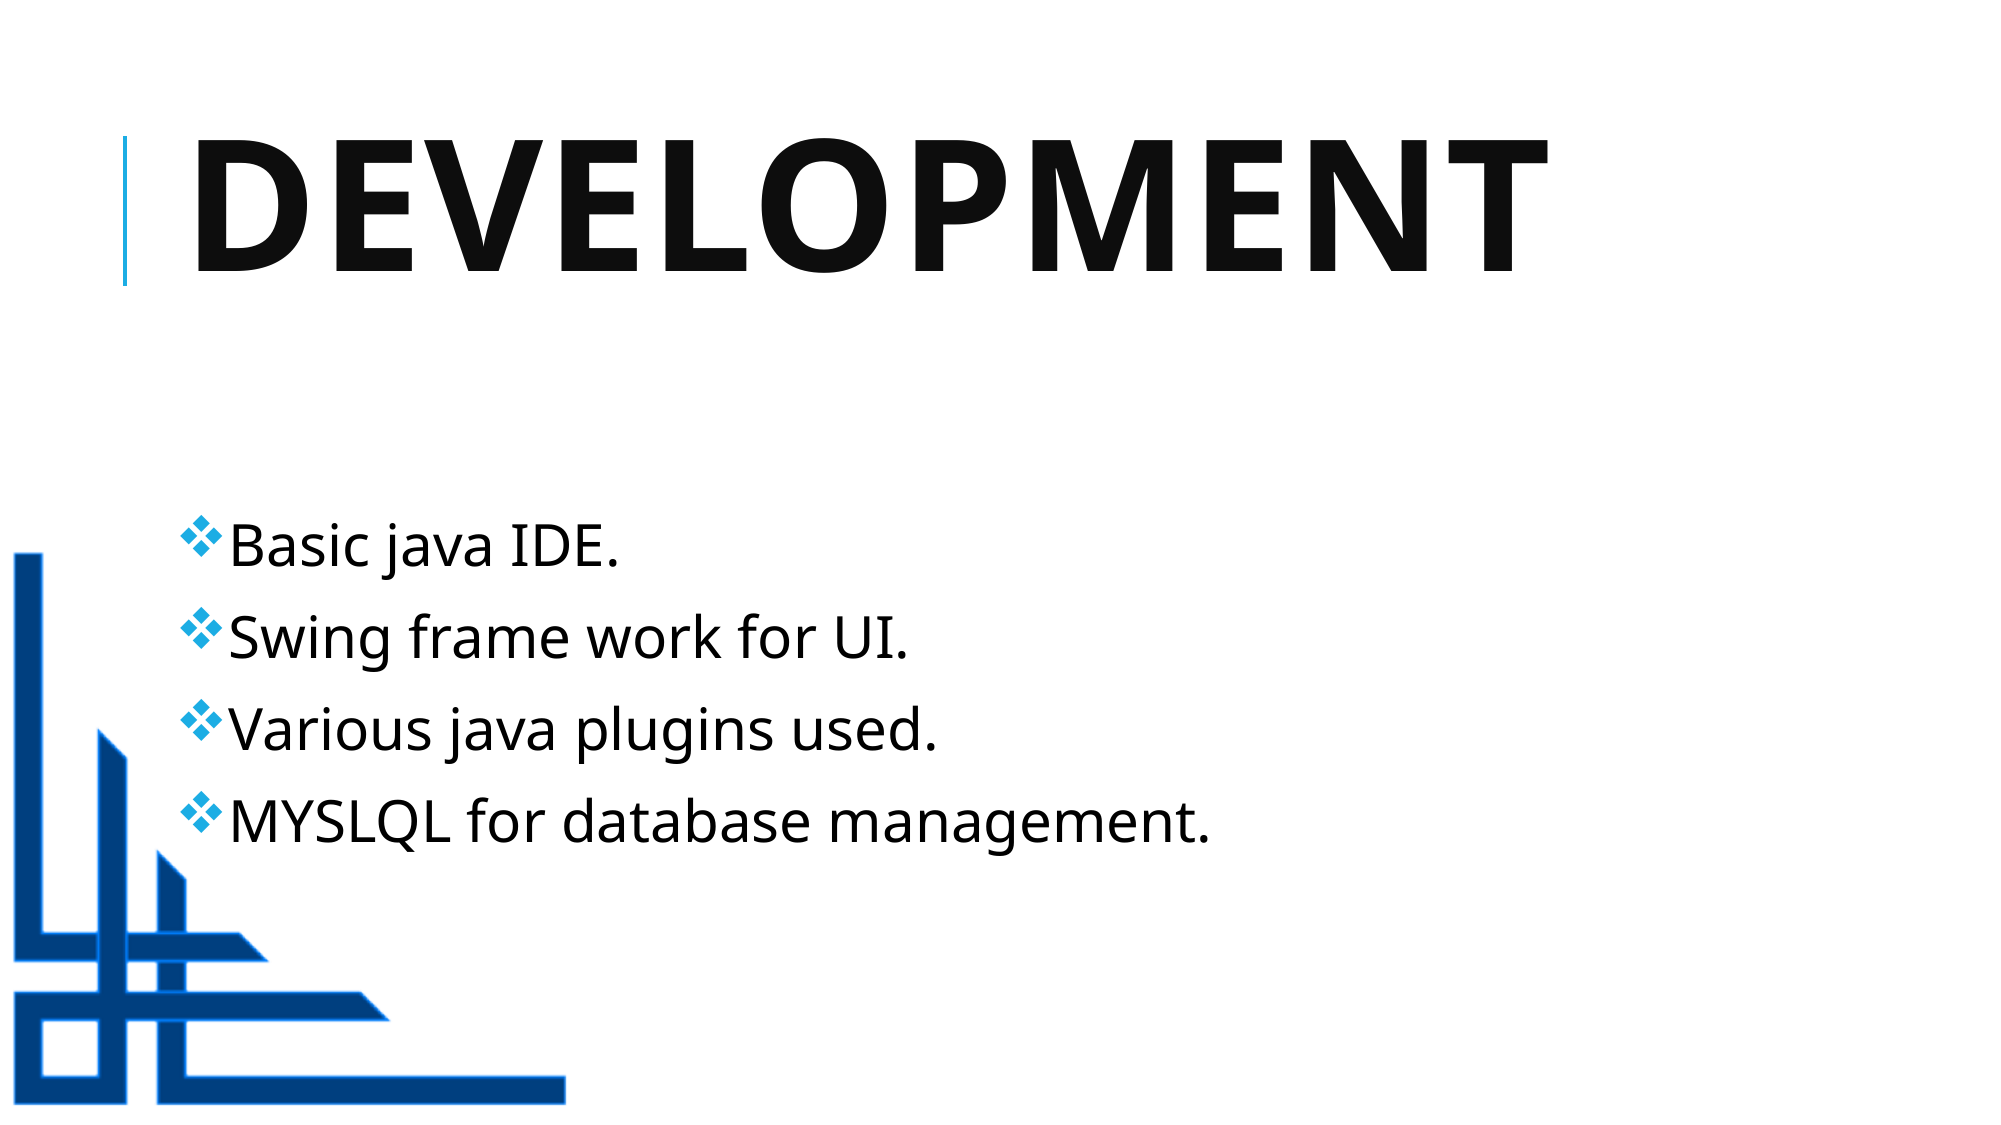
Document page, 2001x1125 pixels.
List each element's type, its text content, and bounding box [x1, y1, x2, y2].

title Development [168, 96, 1763, 342]
list Basic java IDE. Swing frame work for UI. Various java plugins used. MYSLQL for database management. [168, 508, 1763, 1035]
picture [11, 550, 567, 1106]
